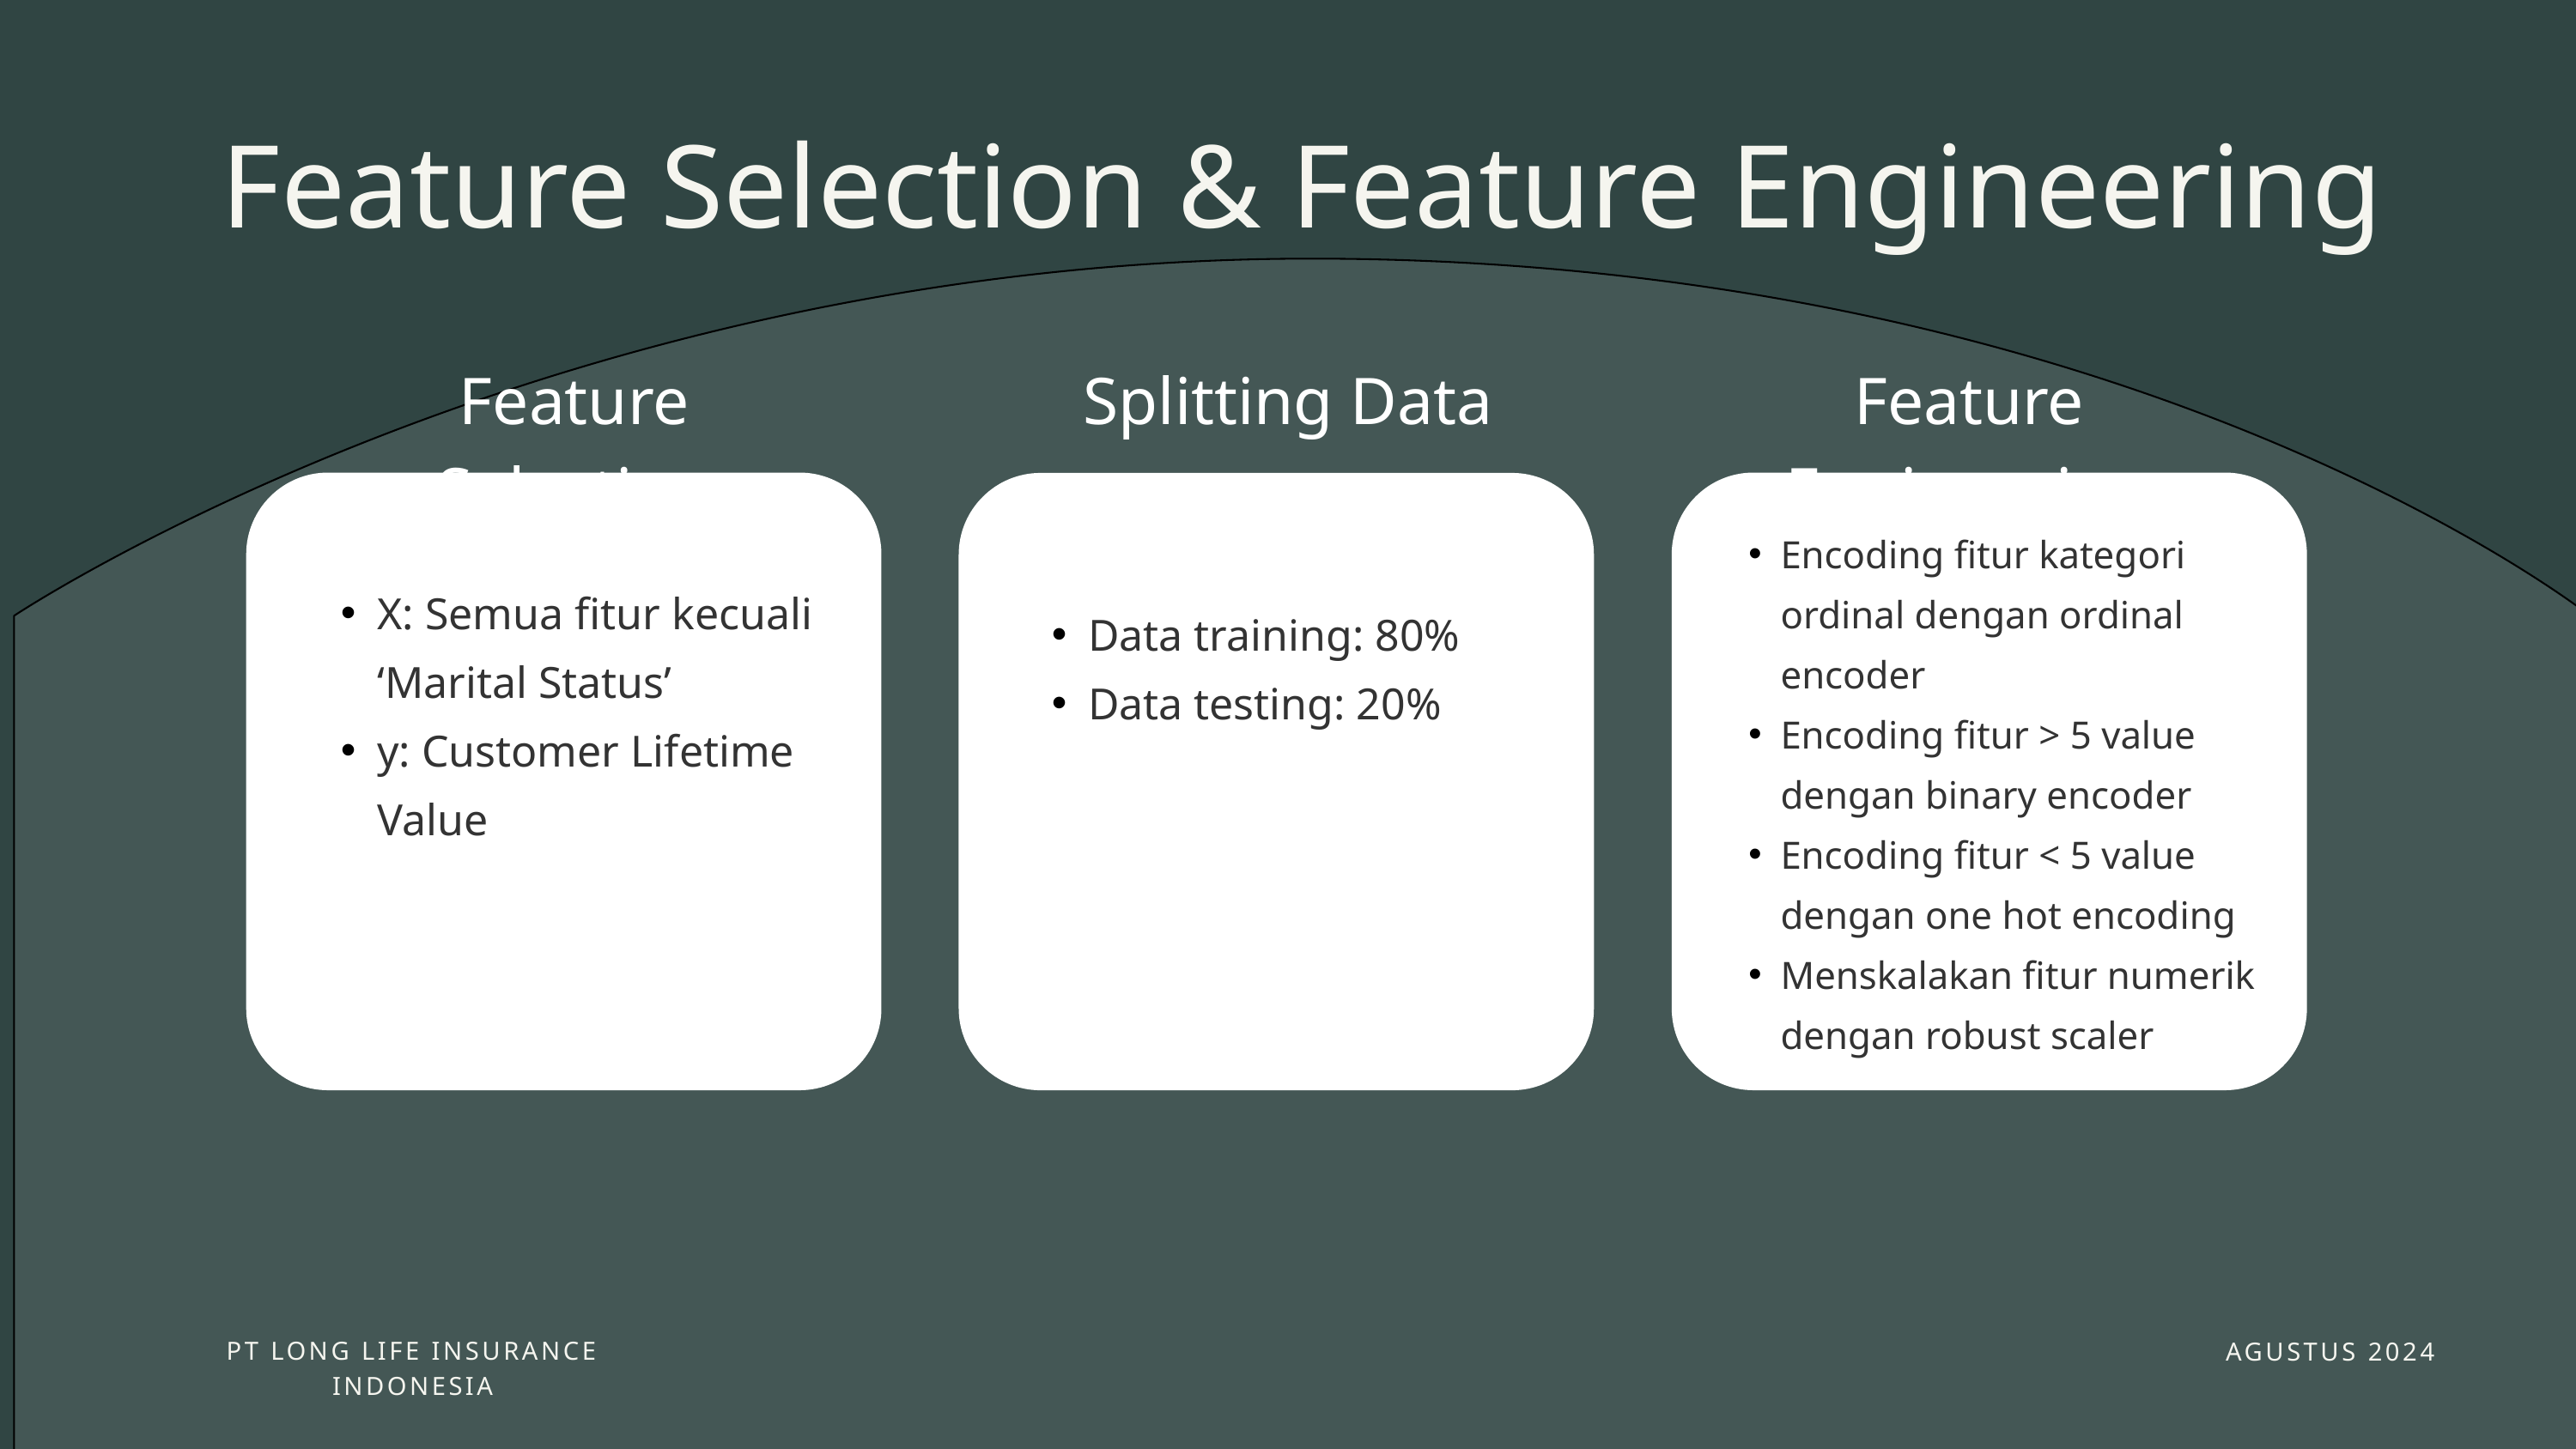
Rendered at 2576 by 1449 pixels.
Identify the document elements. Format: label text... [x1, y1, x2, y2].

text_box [1671, 472, 2307, 1091]
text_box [14, 258, 2576, 1449]
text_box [958, 472, 1595, 1091]
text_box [246, 472, 882, 1091]
text_box Feature Selection & Feature Engineering [217, 90, 2387, 252]
